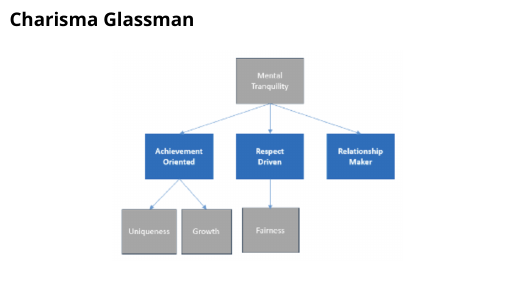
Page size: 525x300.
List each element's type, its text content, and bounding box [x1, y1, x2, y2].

picture [112, 50, 403, 261]
text_box Charisma Glassman [4, 2, 239, 36]
